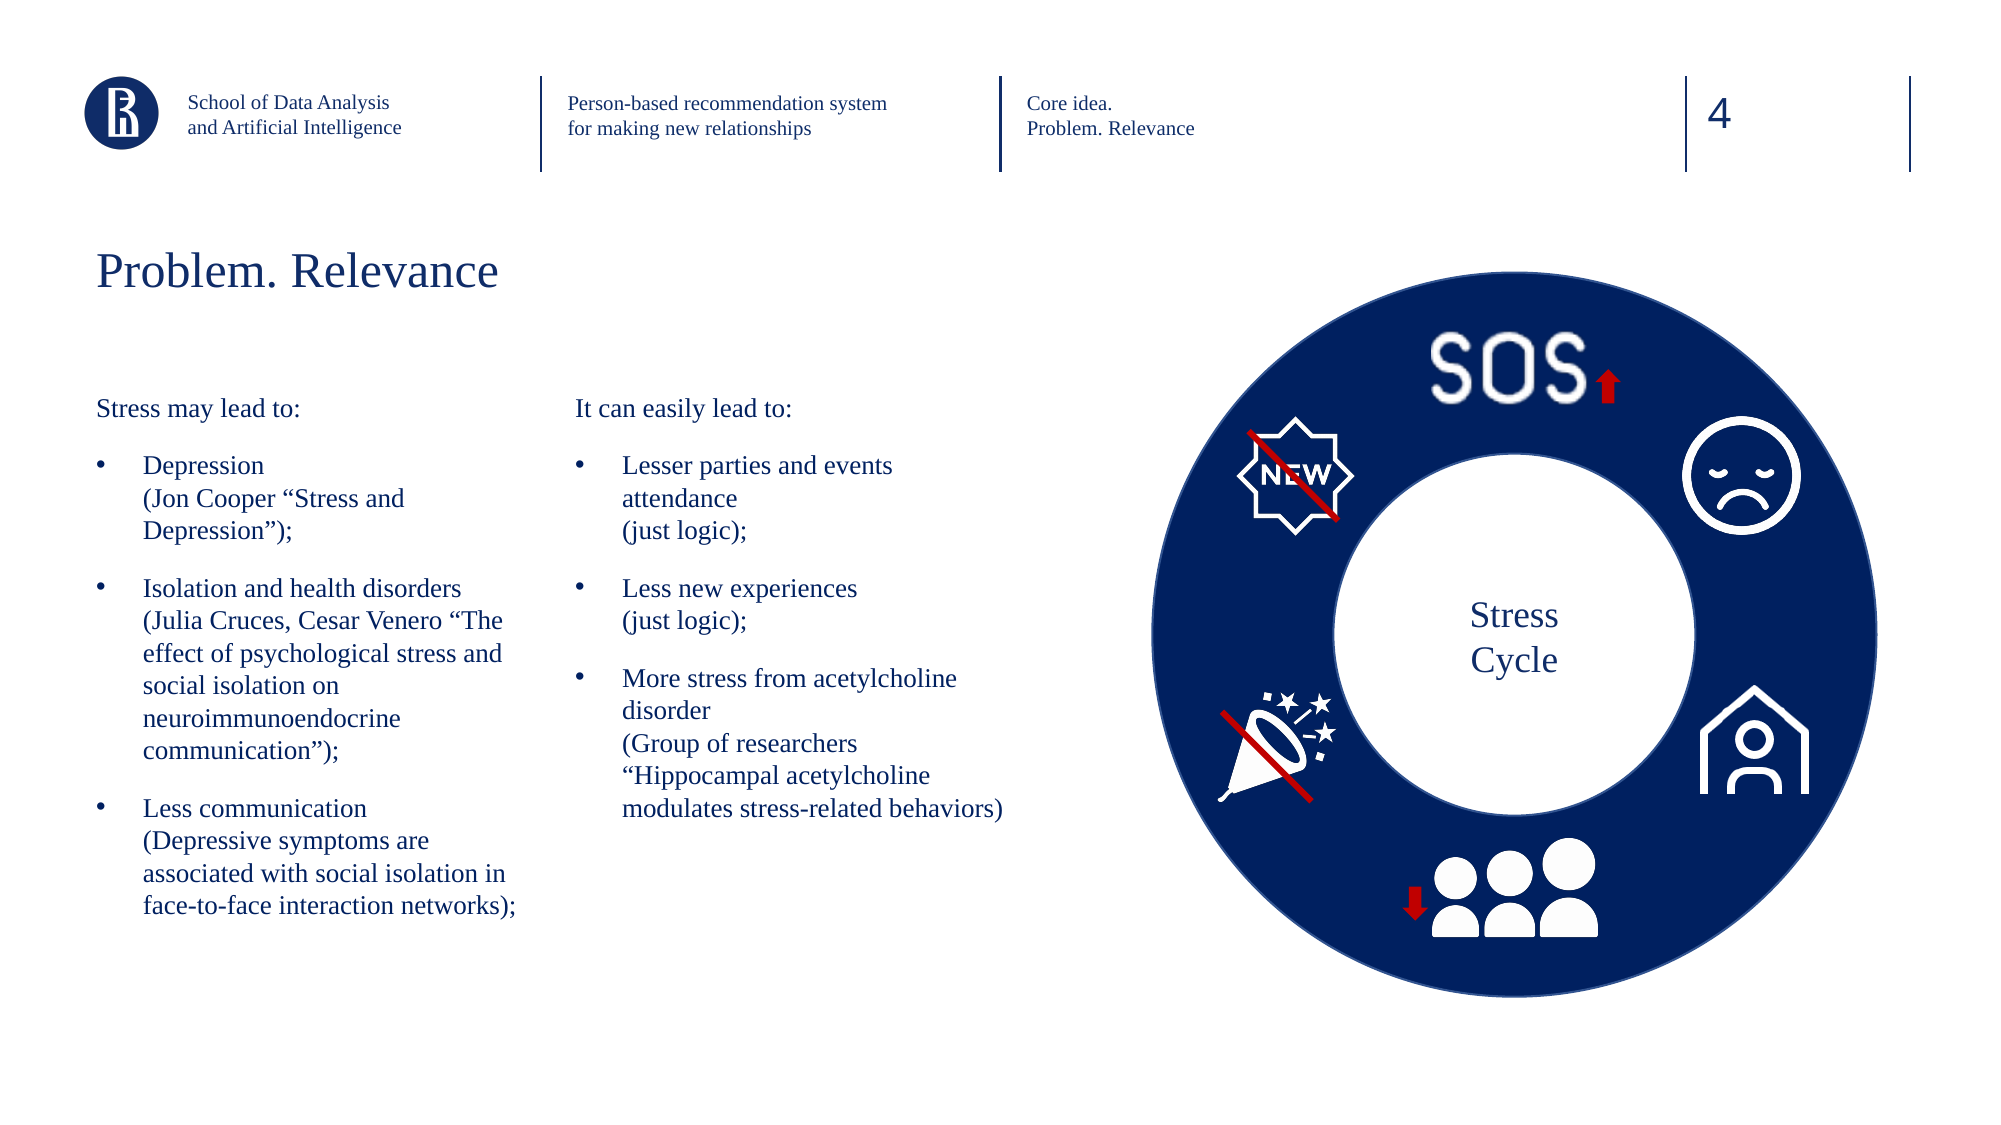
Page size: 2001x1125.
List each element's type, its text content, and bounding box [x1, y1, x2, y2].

picture [84, 76, 159, 150]
list Stress may lead to: Depression (Jon Cooper “Stress and Depression”); Isolation and health disorders (Julia Cruces, Cesar Venero “The effect of psychological stress and social isolation on neuroimmunoendocrine communication”); Less communication (Depressive symptoms are associated with social isolation in face-to-face interaction networks); It can easily lead to: Lesser parties and events attendance (just logic); Less new experiences (just logic); More stress from acetylcholine disorder (Group of researchers “Hippocampal acetylcholine modulates stress-related behaviors) [96, 390, 1013, 947]
list Core idea. Problem. Relevance [1026, 90, 1367, 157]
list School of Data Analysis and Artificial Intelligence [187, 88, 500, 157]
list Person-based recommendation system for making new relationships [567, 90, 907, 157]
title Problem. Relevance [96, 237, 1911, 365]
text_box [1152, 272, 1877, 997]
